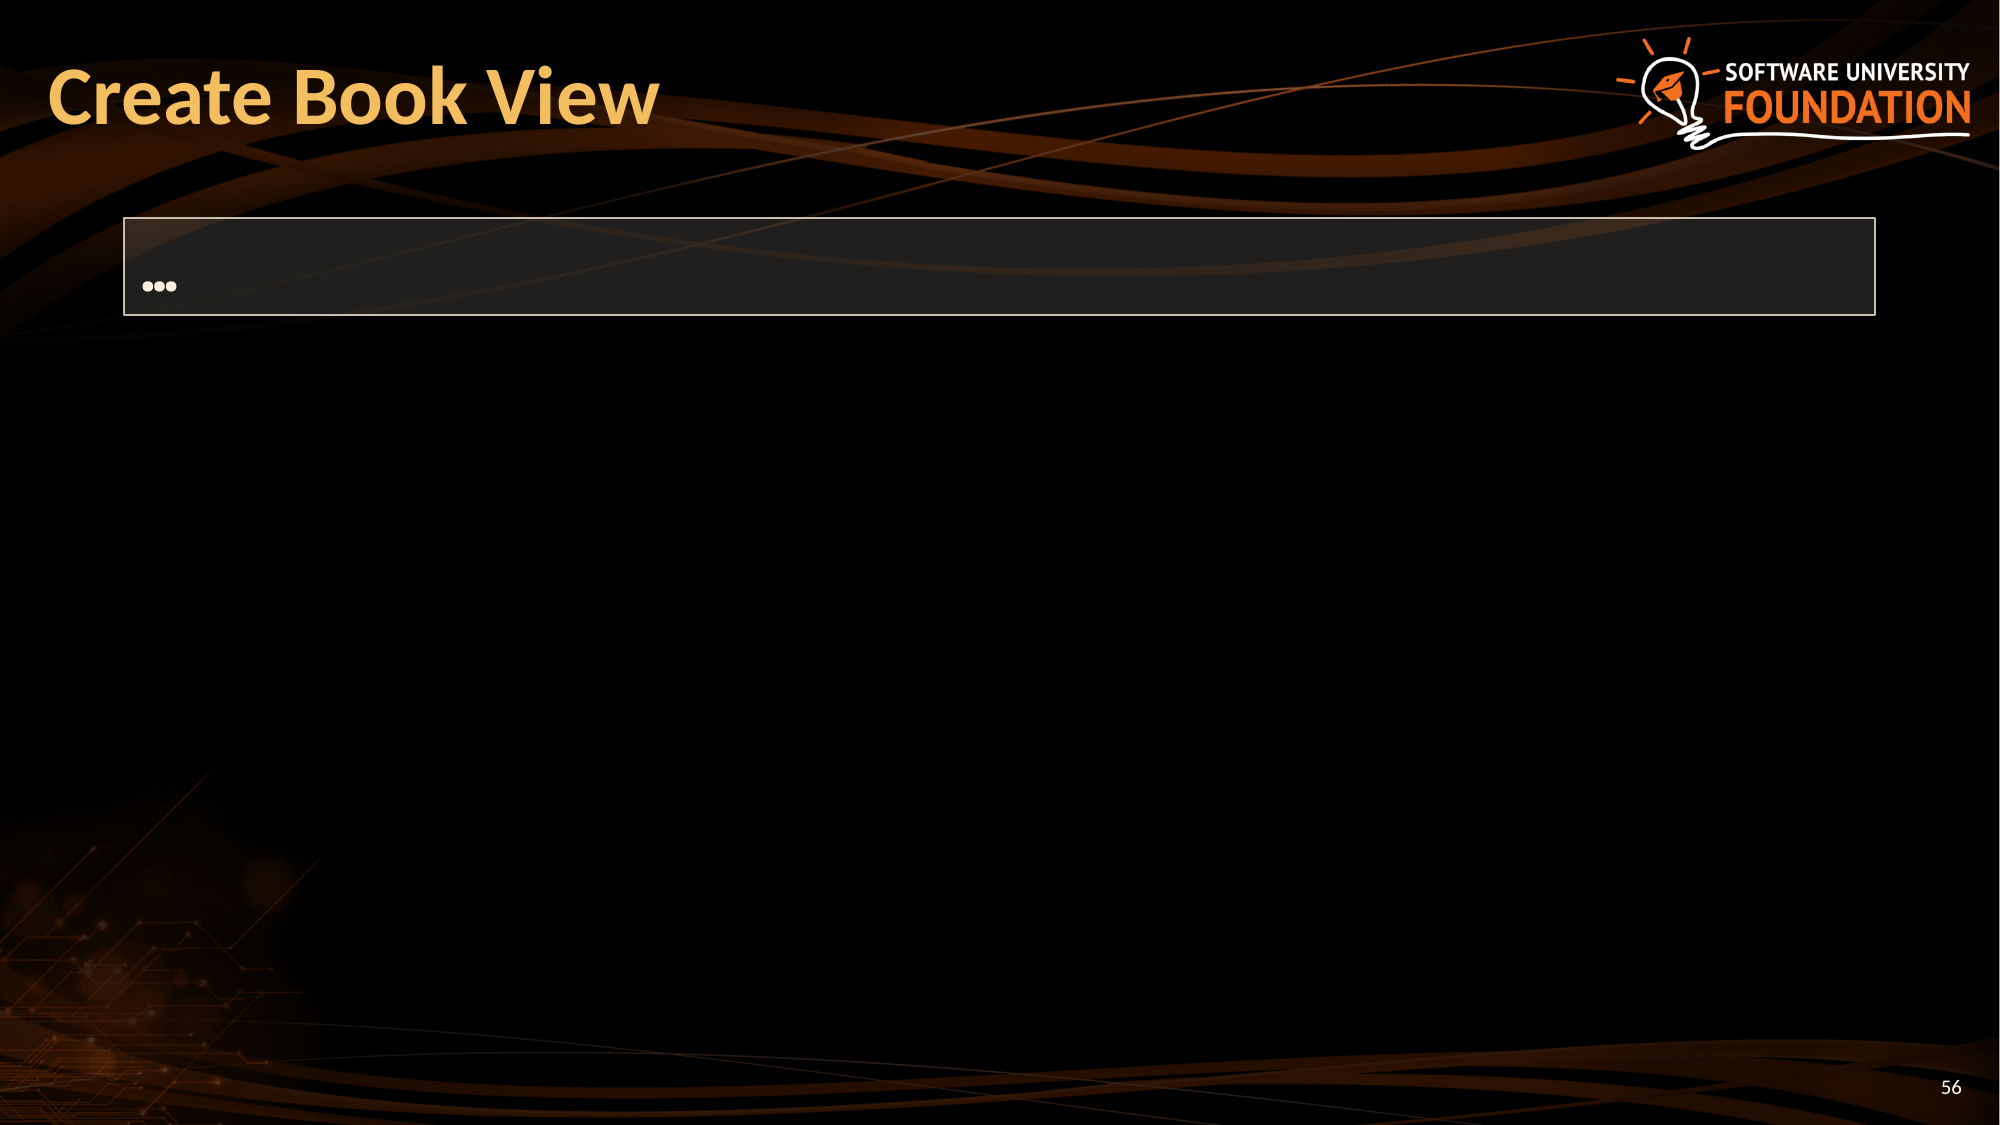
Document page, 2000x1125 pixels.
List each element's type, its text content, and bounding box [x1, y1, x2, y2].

title Create Book View [30, 6, 1602, 189]
picture [0, 0, 2000, 1125]
slide_number 56 [1897, 1070, 1968, 1103]
text_box … [124, 218, 1875, 316]
